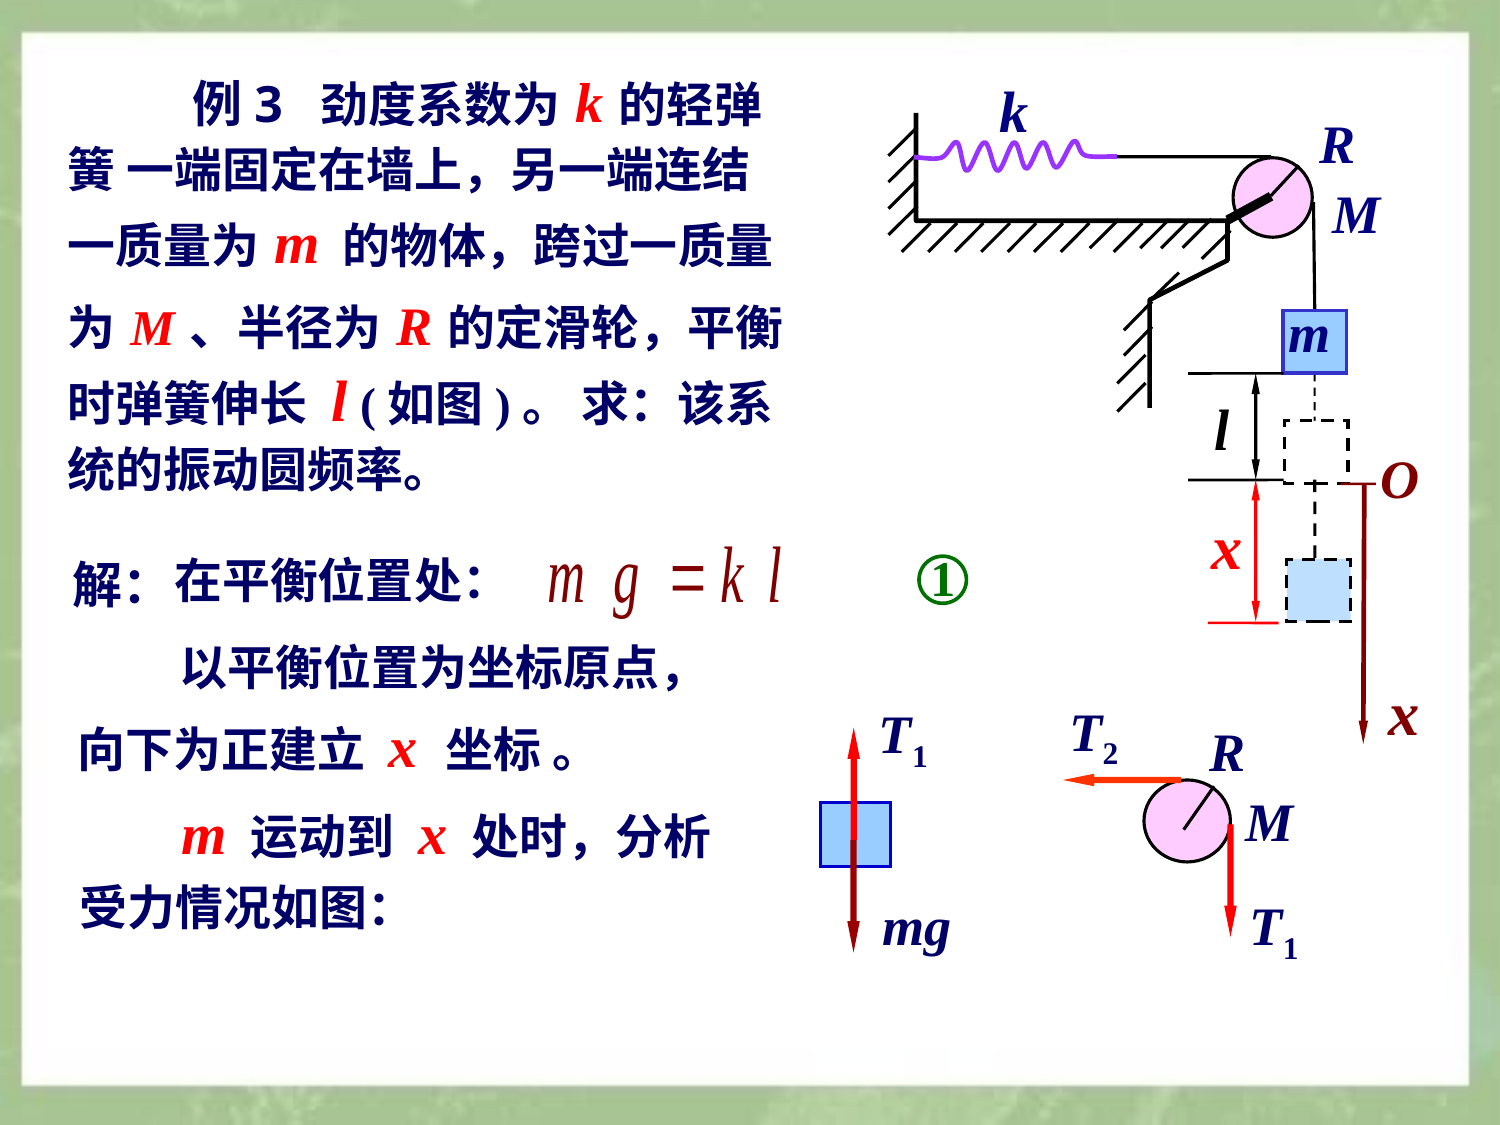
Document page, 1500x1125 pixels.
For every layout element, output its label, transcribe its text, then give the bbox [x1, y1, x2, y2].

text_box m 运动到 x 处时，分析 受力情况如图： [64, 774, 798, 943]
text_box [889, 66, 1398, 484]
text_box 在平衡位置处： [159, 543, 532, 616]
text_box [1053, 689, 1318, 965]
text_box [915, 538, 971, 614]
text_box 解： [57, 546, 267, 622]
picture [0, 0, 1500, 1125]
text_box 以平衡位置为坐标原点， 向下为正建立 x 坐标 。 [62, 615, 890, 787]
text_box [820, 692, 1011, 965]
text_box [1340, 436, 1436, 756]
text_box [537, 522, 840, 646]
text_box 例3 劲度系数为 k 的轻弹 簧 一端固定在墙上，另一端连结 一质量为 m 的物体，跨过一质量 为 M 、半径为 R 的定滑轮，平衡 时弹簧伸长 l (如图)。 求：该系 统的振动圆频率。 [53, 52, 916, 504]
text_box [1196, 479, 1351, 624]
